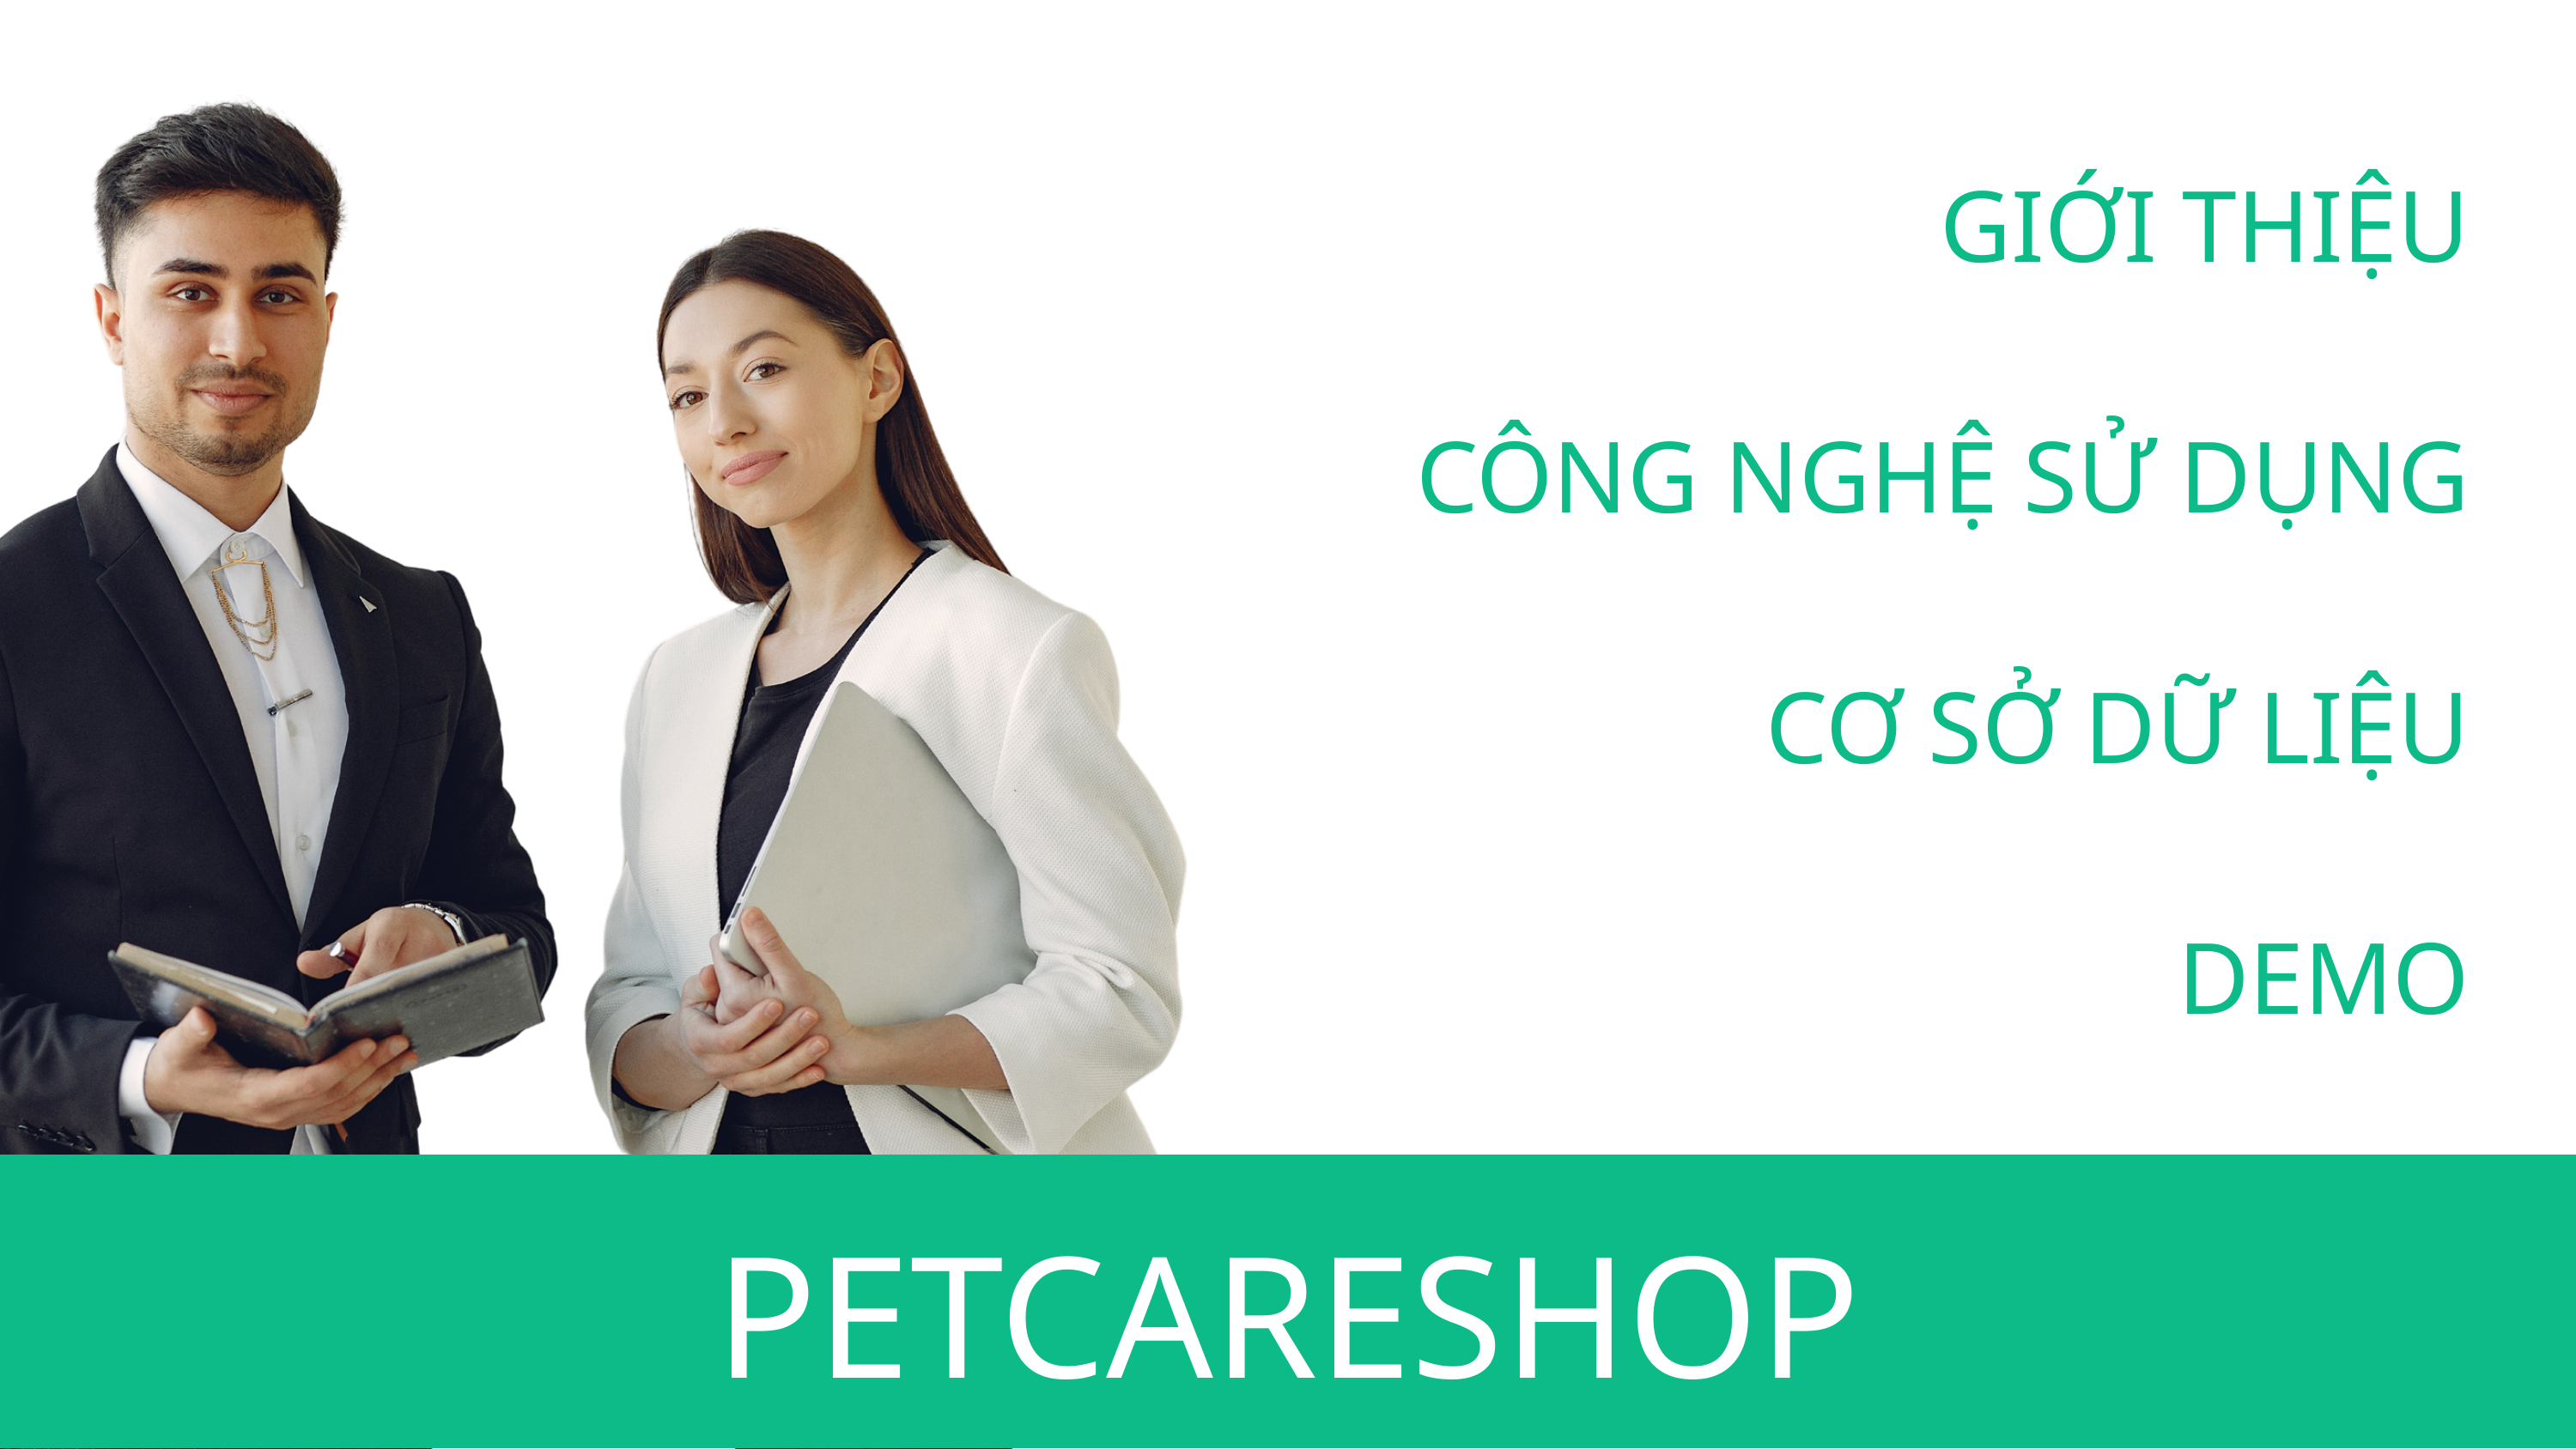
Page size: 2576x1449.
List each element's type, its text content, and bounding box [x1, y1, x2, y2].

picture [0, 0, 1248, 1129]
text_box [0, 1129, 2576, 1449]
text_box DEMO [1252, 906, 2470, 1034]
text_box CƠ SỞ DỮ LIỆU [1252, 655, 2470, 784]
text_box GIỚI THIỆU [1252, 154, 2470, 282]
text_box CÔNG NGHỆ SỬ DỤNG [1252, 404, 2470, 533]
